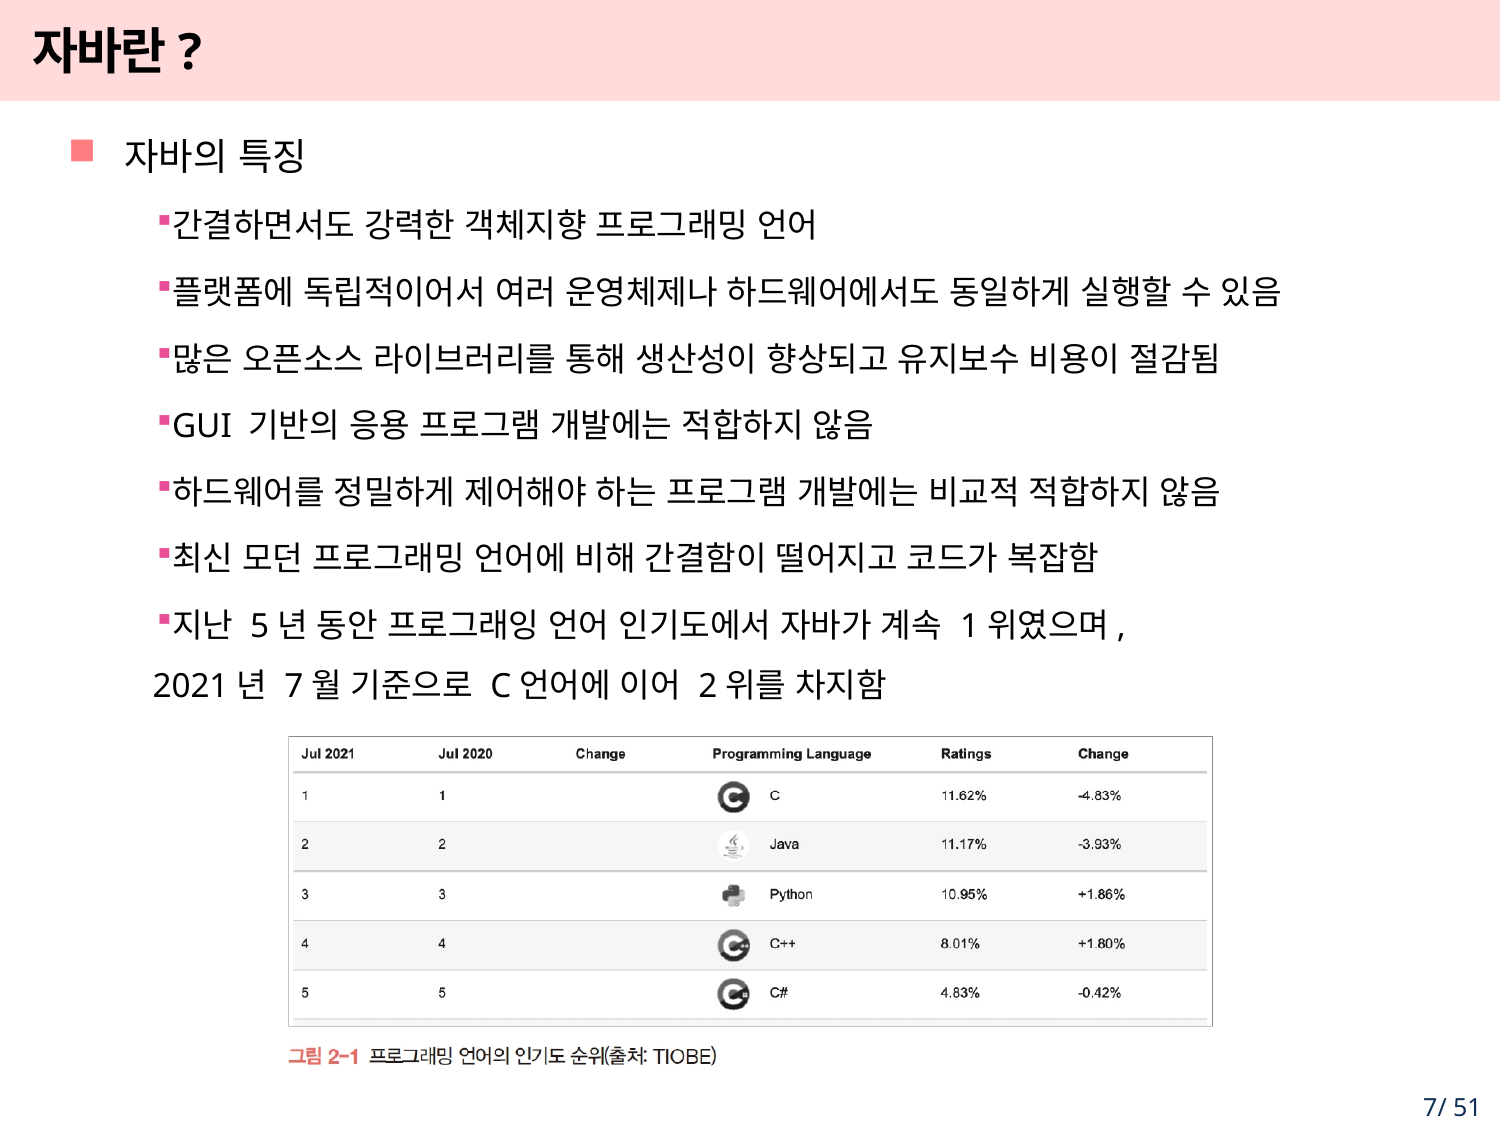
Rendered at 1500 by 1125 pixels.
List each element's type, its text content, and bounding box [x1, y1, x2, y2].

list 자바의 특징 간결하면서도 강력한 객체지향 프로그래밍 언어 플랫폼에 독립적이어서 여러 운영체제나 하드웨어에서도 동일하게 실행할 수 있음 많은 오픈소스 라이브러리를 통해 생산성이 향상되고 유지보수 비용이 절감됨 GUI 기반의 응용 프로그램 개발에는 적합하지 않음 하드웨어를 정밀하게 제어해야 하는 프로그램 개발에는 비교적 적합하지 않음 최신 모던 프로그래밍 언어에 비해 간결함이 떨어지고 코드가 복잡함 지난 5년 동안 프로그래잉 언어 인기도에서 자바가 계속 1위였으며, 2021년 7월 기준으로 C언어에 이어 2위를 차지함 [53, 125, 1425, 1005]
title 자바란? [17, 10, 1295, 89]
picture [284, 733, 1216, 1069]
